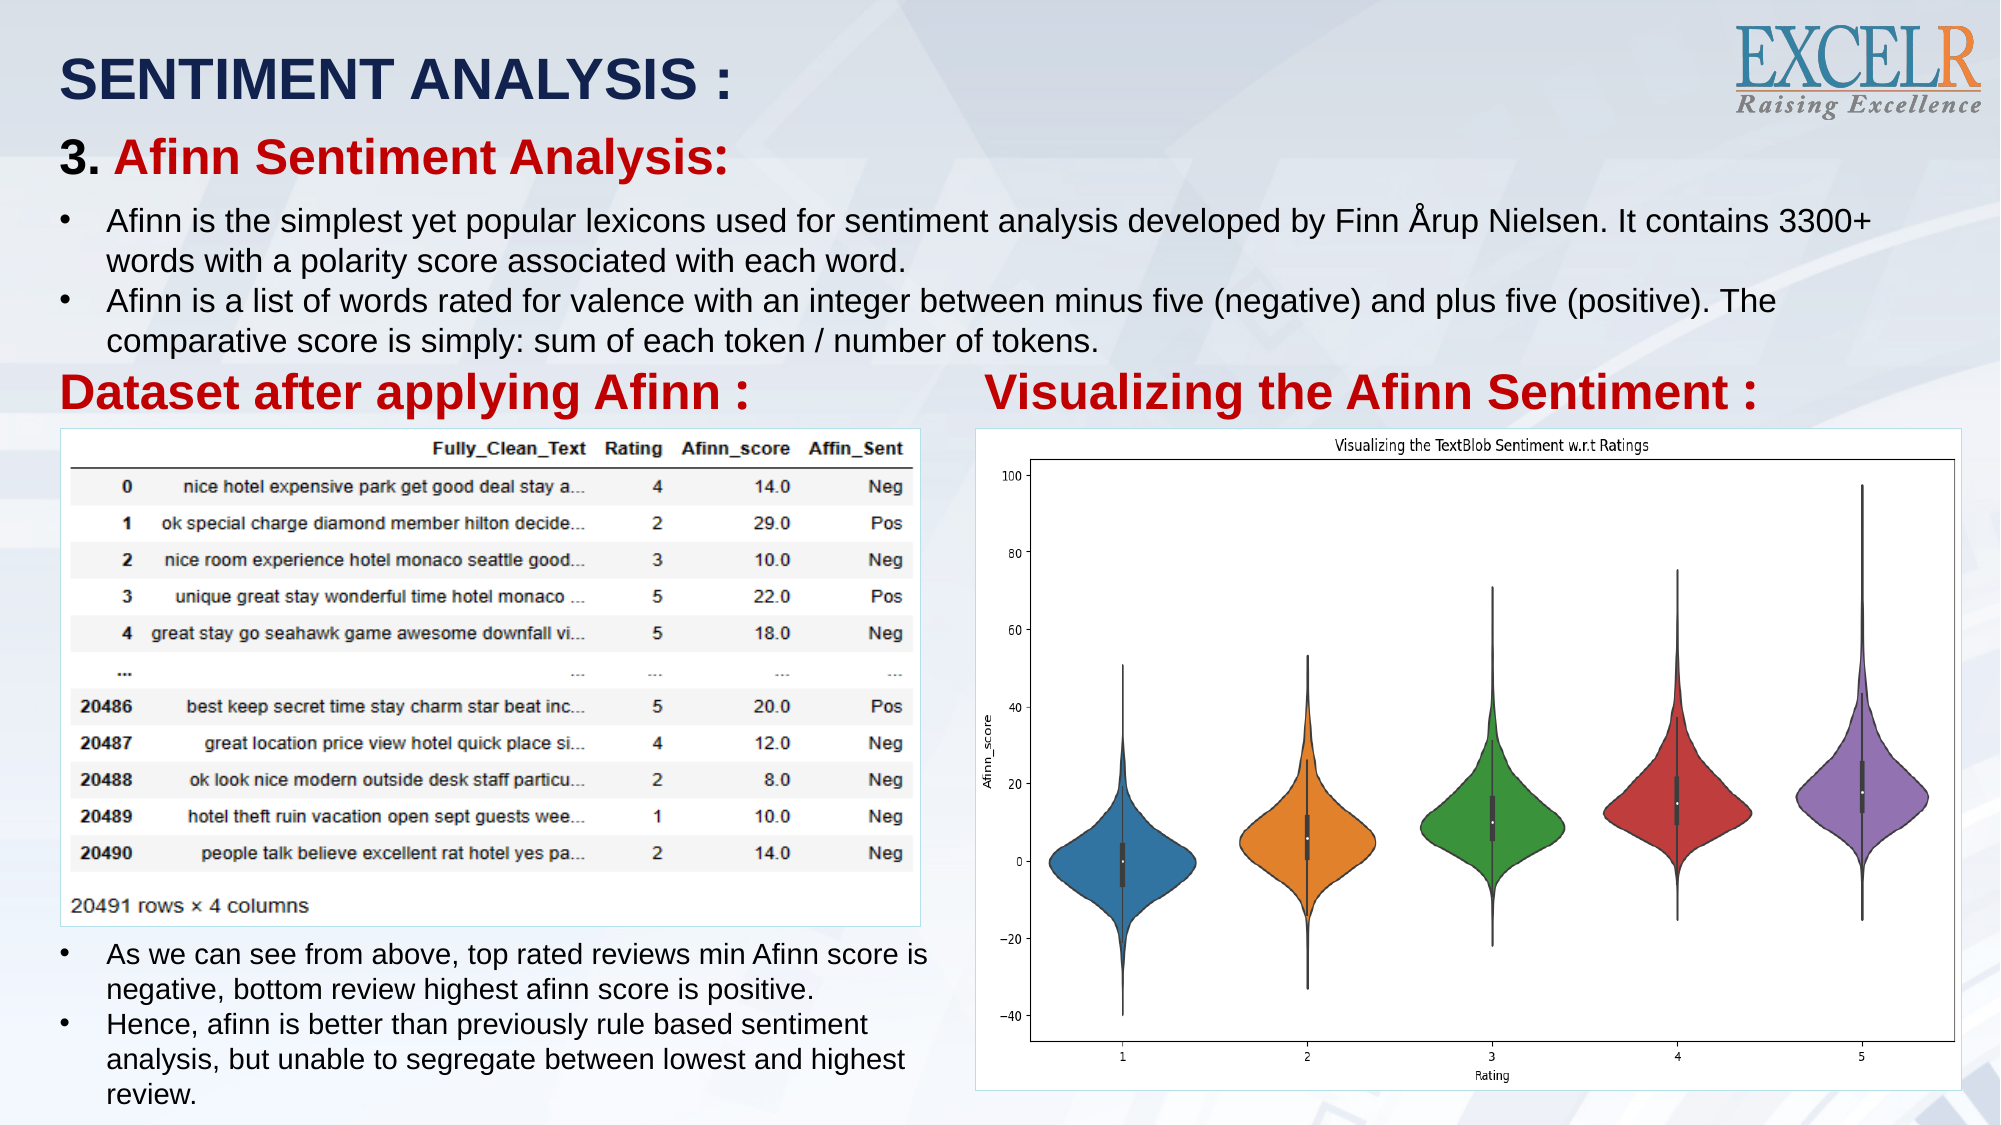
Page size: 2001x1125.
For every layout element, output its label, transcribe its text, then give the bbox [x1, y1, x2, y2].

text_box As we can see from above, top rated reviews min Afinn score is negative, bottom review highest afinn score is positive. Hence, afinn is better than previously rule based sentiment analysis, but unable to segregate between lowest and highest review. [44, 927, 976, 1118]
text_box Here now after cleaning the data, text length is 934. [0, 0, 2000, 1125]
picture [60, 428, 921, 927]
text_box 3. Afinn Sentiment Analysis: Afinn is the simplest yet popular lexicons used for sentiment analysis developed by Finn Årup Nielsen. It contains 3300+ words with a polarity score associated with each word. Afinn is a list of words rated for valence with an integer between minus five (negative) and plus five (positive). The comparative score is simply: sum of each token / number of tokens. [44, 116, 1981, 367]
picture [1736, 25, 1981, 121]
text_box Visualizing the Afinn Sentiment : [969, 352, 1912, 427]
text_box Dataset after applying Afinn : [44, 352, 842, 427]
picture [975, 428, 1962, 1091]
text_box SENTIMENT ANALYSIS : [44, 34, 1357, 116]
